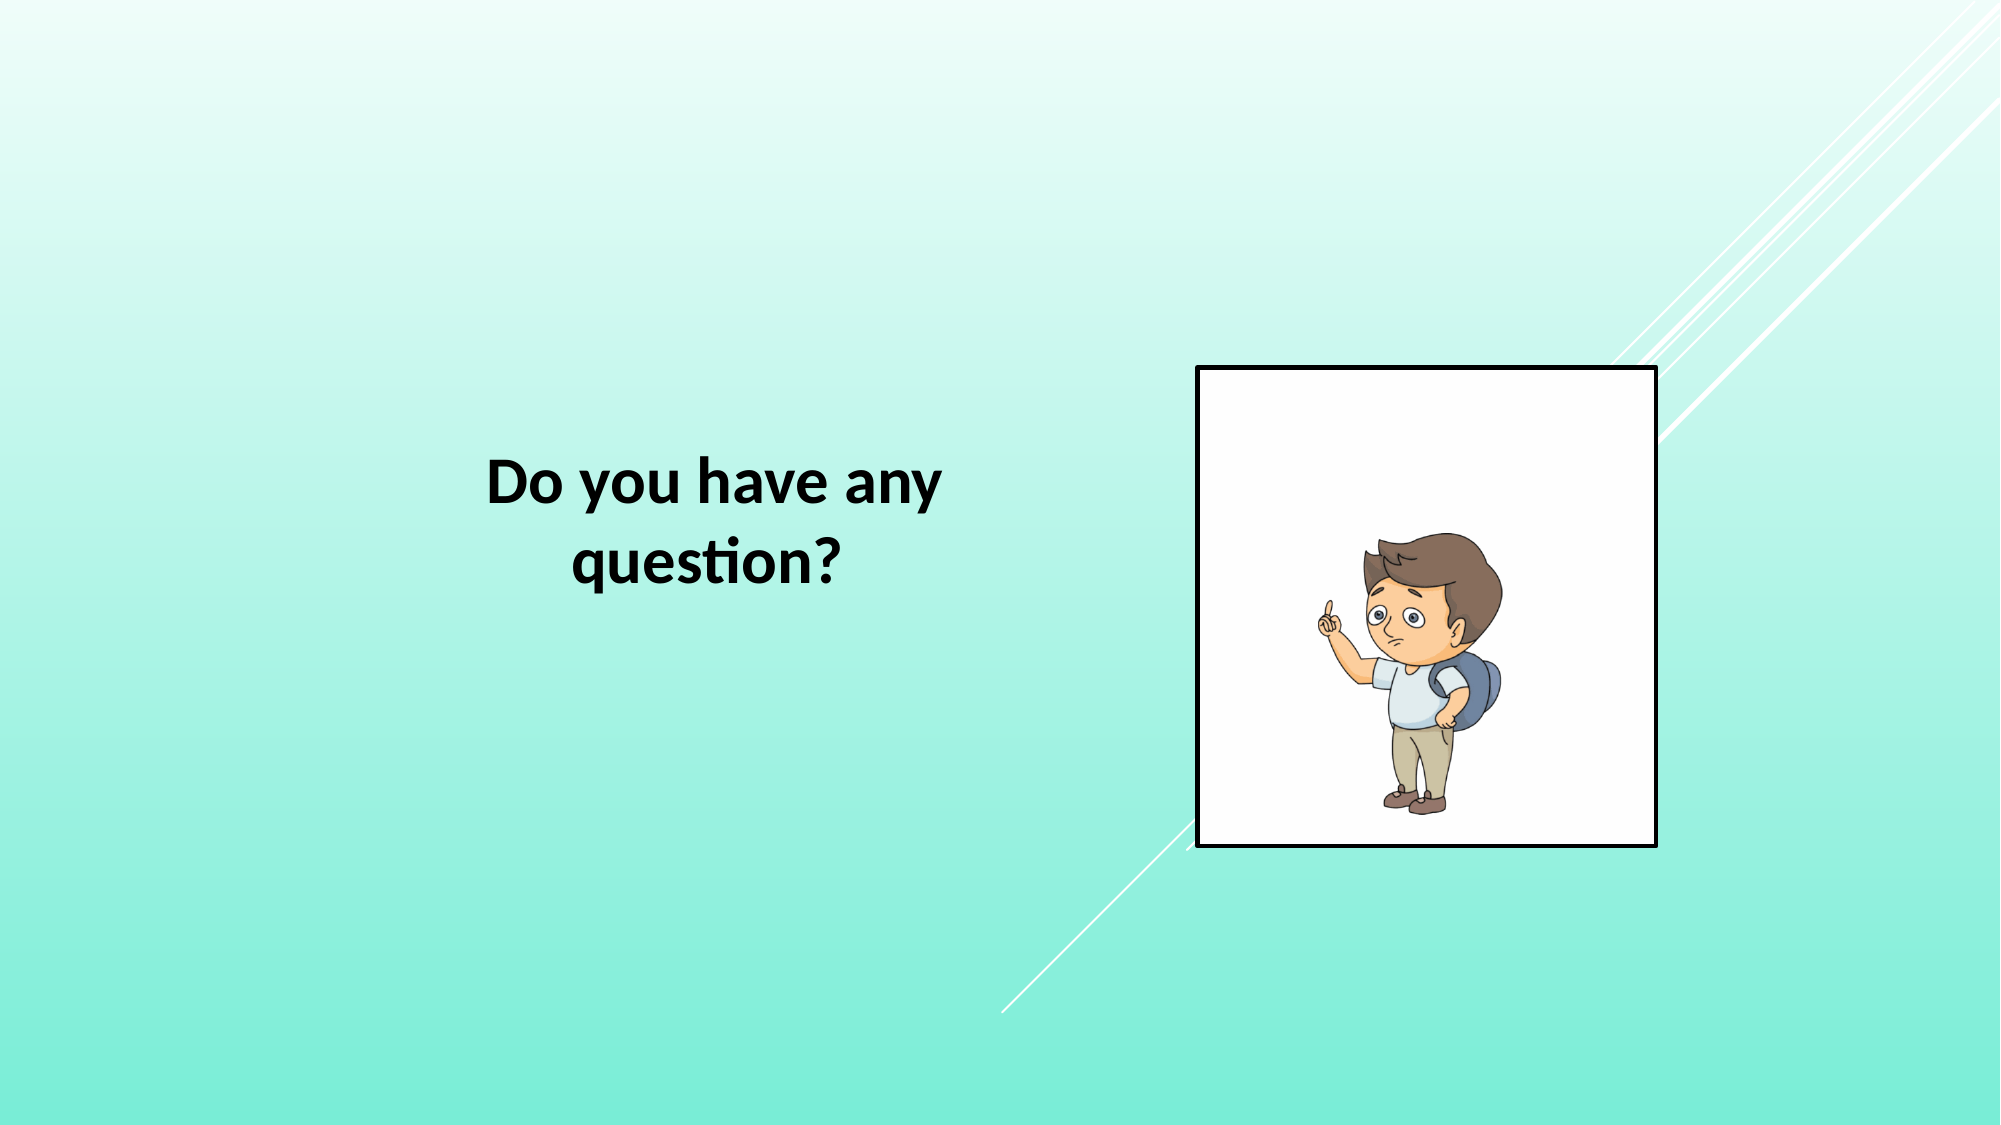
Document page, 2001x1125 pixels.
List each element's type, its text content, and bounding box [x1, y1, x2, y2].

text_box Do you have any question? [346, 429, 1084, 605]
picture [1199, 369, 1654, 844]
